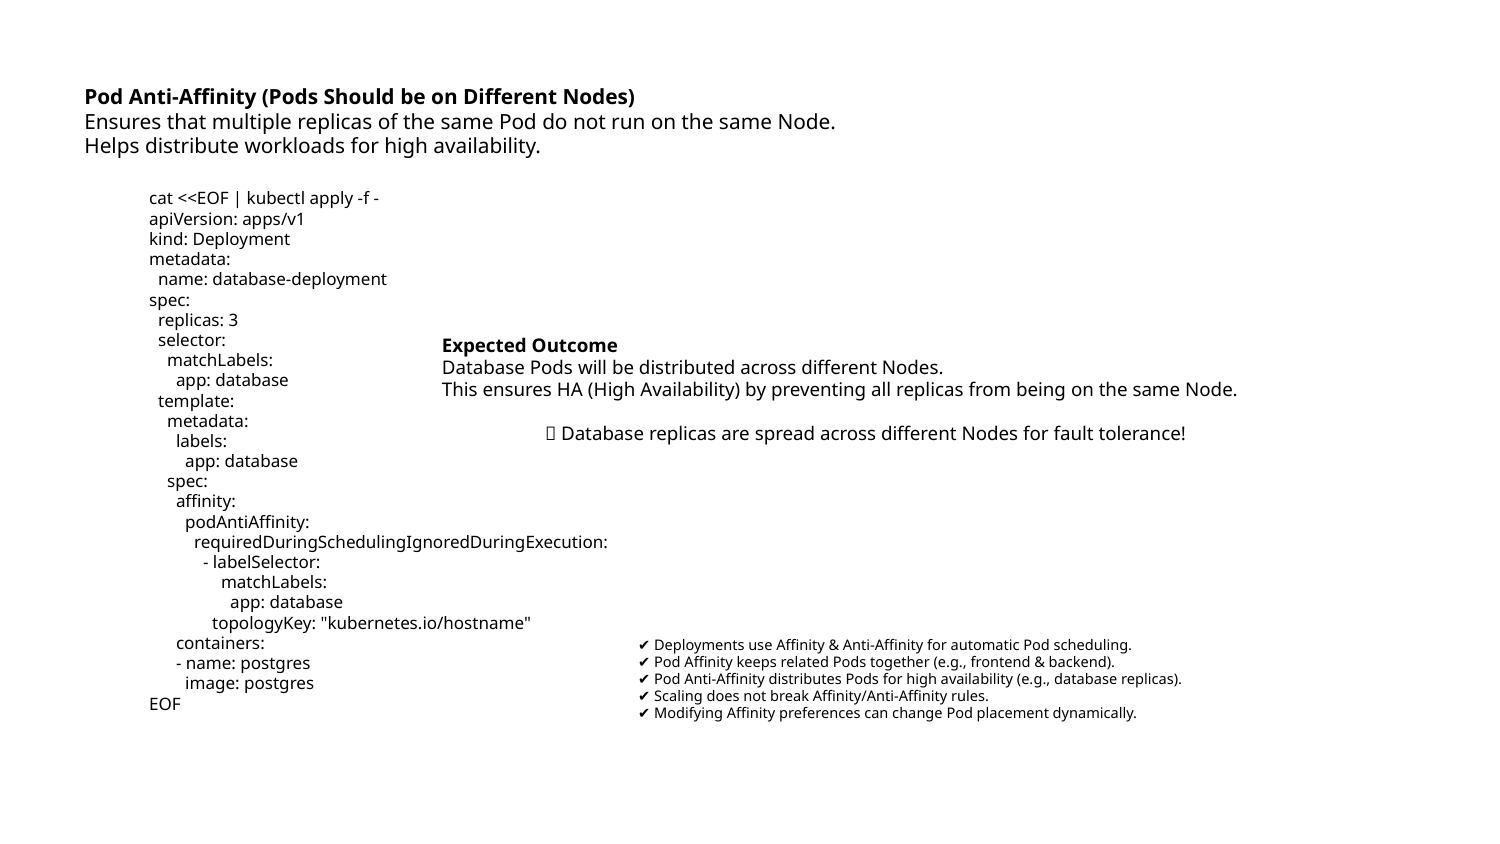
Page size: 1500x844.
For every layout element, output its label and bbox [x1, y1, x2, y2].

text_box [149, 188, 1466, 722]
text_box [84, 84, 1022, 158]
